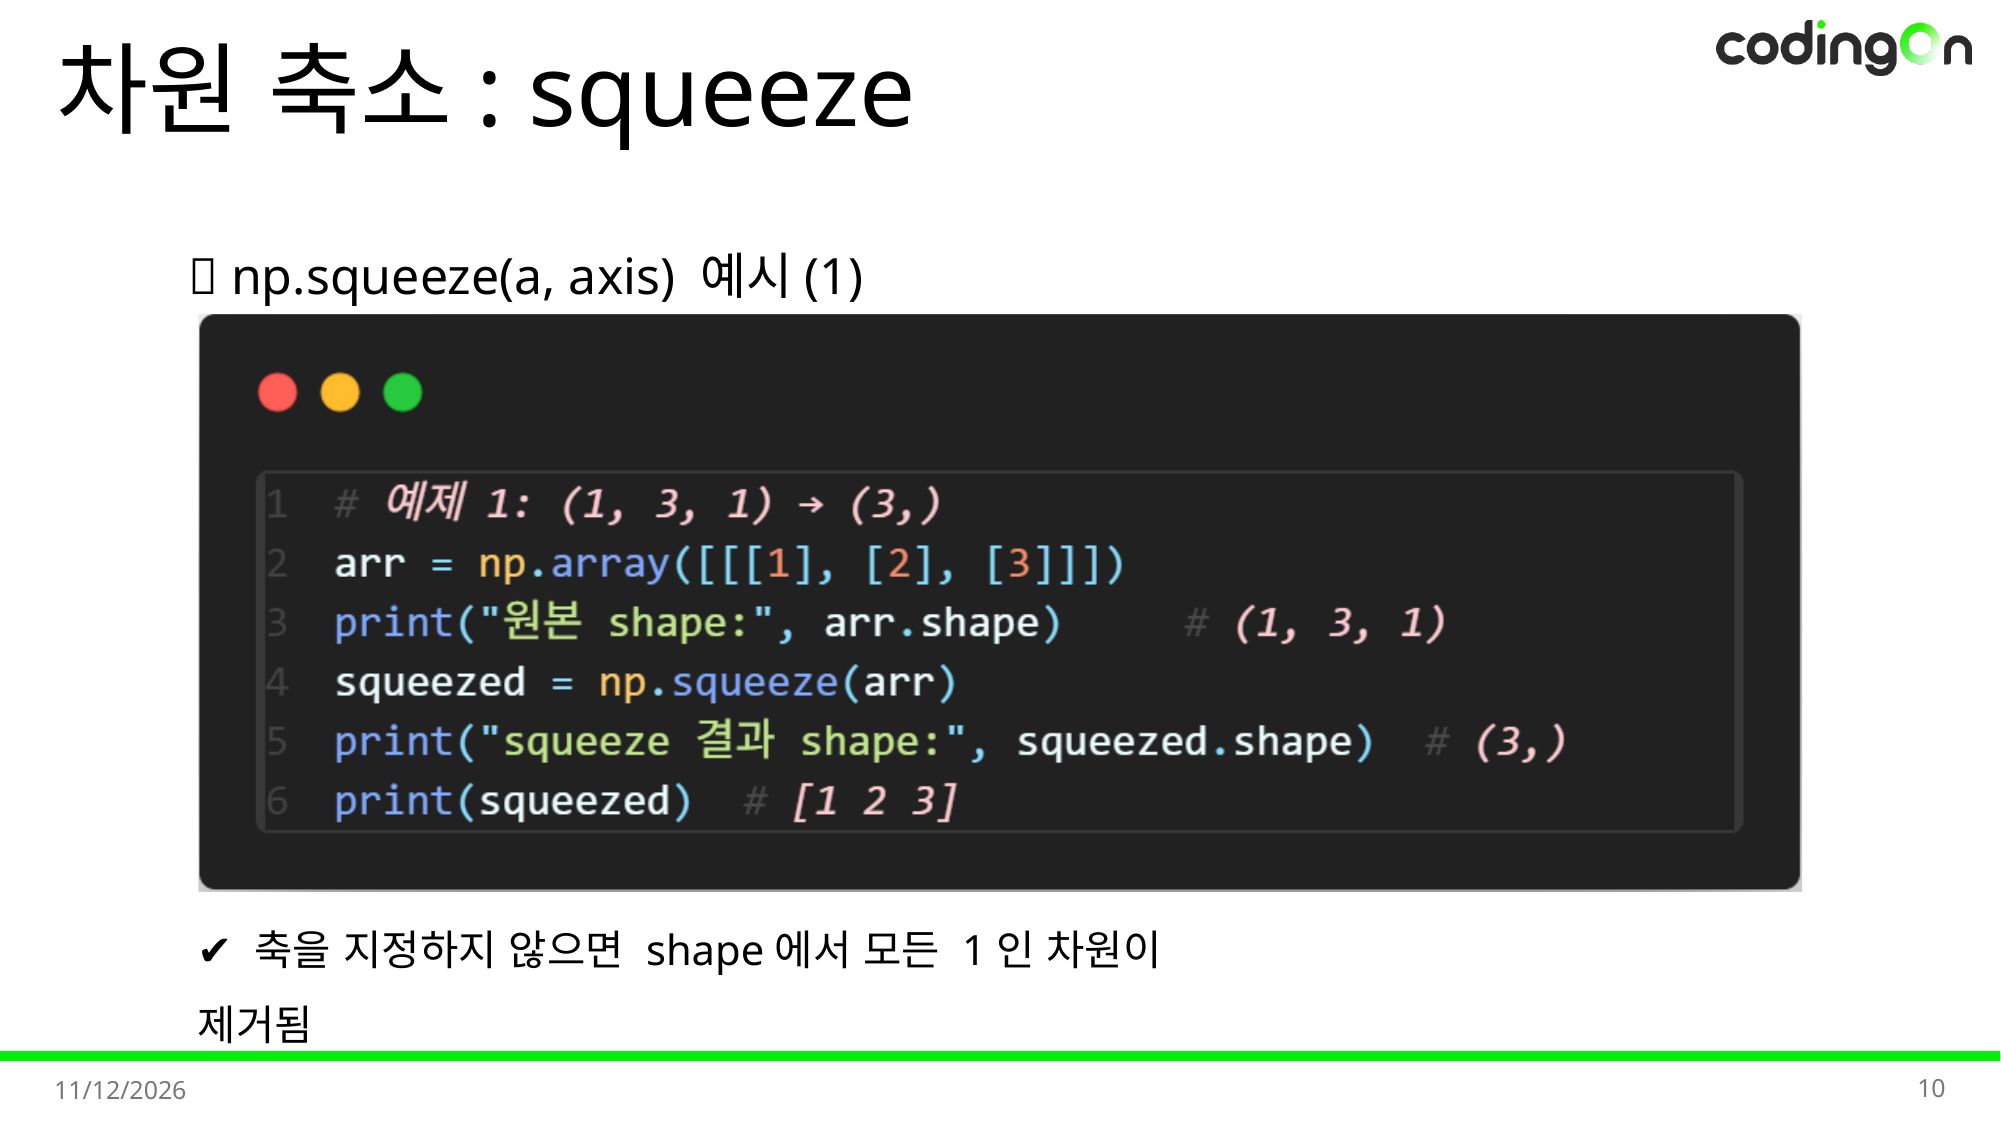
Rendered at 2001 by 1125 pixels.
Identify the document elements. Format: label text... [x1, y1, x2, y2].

slide_number 10 [1510, 1059, 1961, 1120]
picture [198, 314, 1803, 892]
text_box ✔️ 축을 지정하지 않으면 shape에서 모든 1인 차원이 제거됨 [182, 891, 1222, 1056]
title 차원 축소: squeeze [41, 0, 1767, 188]
picture [1767, 20, 1972, 76]
text_box ✅ np.squeeze(a, axis) 예시(1) [173, 206, 1111, 314]
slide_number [39, 1061, 490, 1122]
